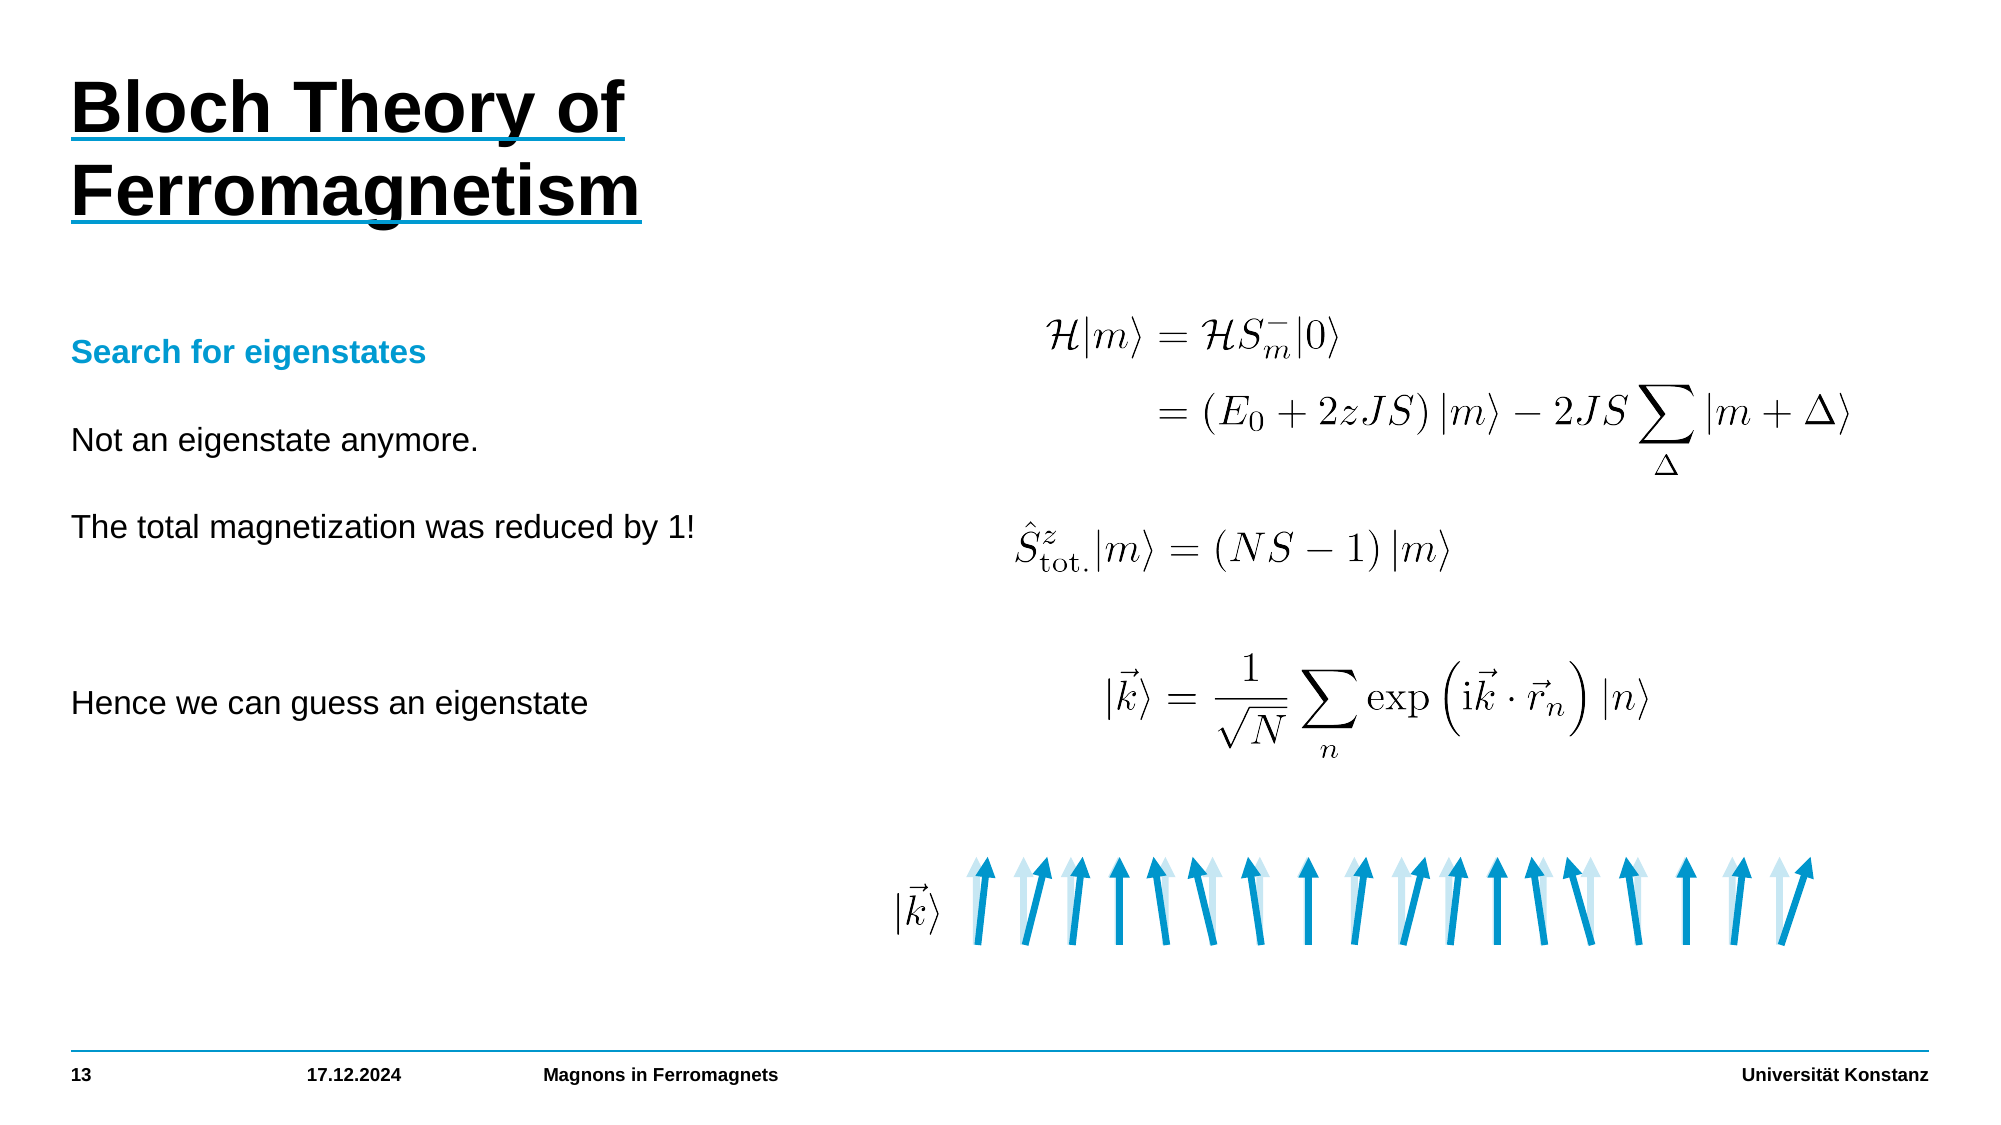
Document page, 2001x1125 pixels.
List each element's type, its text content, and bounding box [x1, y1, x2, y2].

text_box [1780, 856, 1811, 946]
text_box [1450, 856, 1461, 946]
picture [1015, 521, 1450, 572]
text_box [1625, 856, 1640, 946]
footer Magnons in Ferromagnets [543, 1058, 1489, 1094]
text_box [1566, 856, 1593, 946]
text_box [1072, 856, 1083, 946]
text_box [1342, 856, 1571, 962]
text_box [1733, 856, 1745, 946]
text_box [1354, 856, 1367, 945]
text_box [1153, 856, 1168, 946]
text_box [1531, 856, 1546, 946]
picture [896, 883, 940, 936]
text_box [977, 856, 988, 946]
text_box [1024, 856, 1048, 946]
picture [1108, 653, 1648, 759]
title Bloch Theory of Ferromagnetism [70, 66, 1402, 268]
list Search for eigenstates Not an eigenstate anymore. The total magnetization was reduced by 1! Hence we can guess an eigenstate [70, 326, 985, 1000]
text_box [1402, 856, 1426, 946]
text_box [1247, 856, 1262, 946]
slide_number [306, 1058, 512, 1094]
slide_number 13 [70, 1058, 276, 1094]
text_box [1192, 856, 1215, 946]
picture [1046, 316, 1849, 476]
